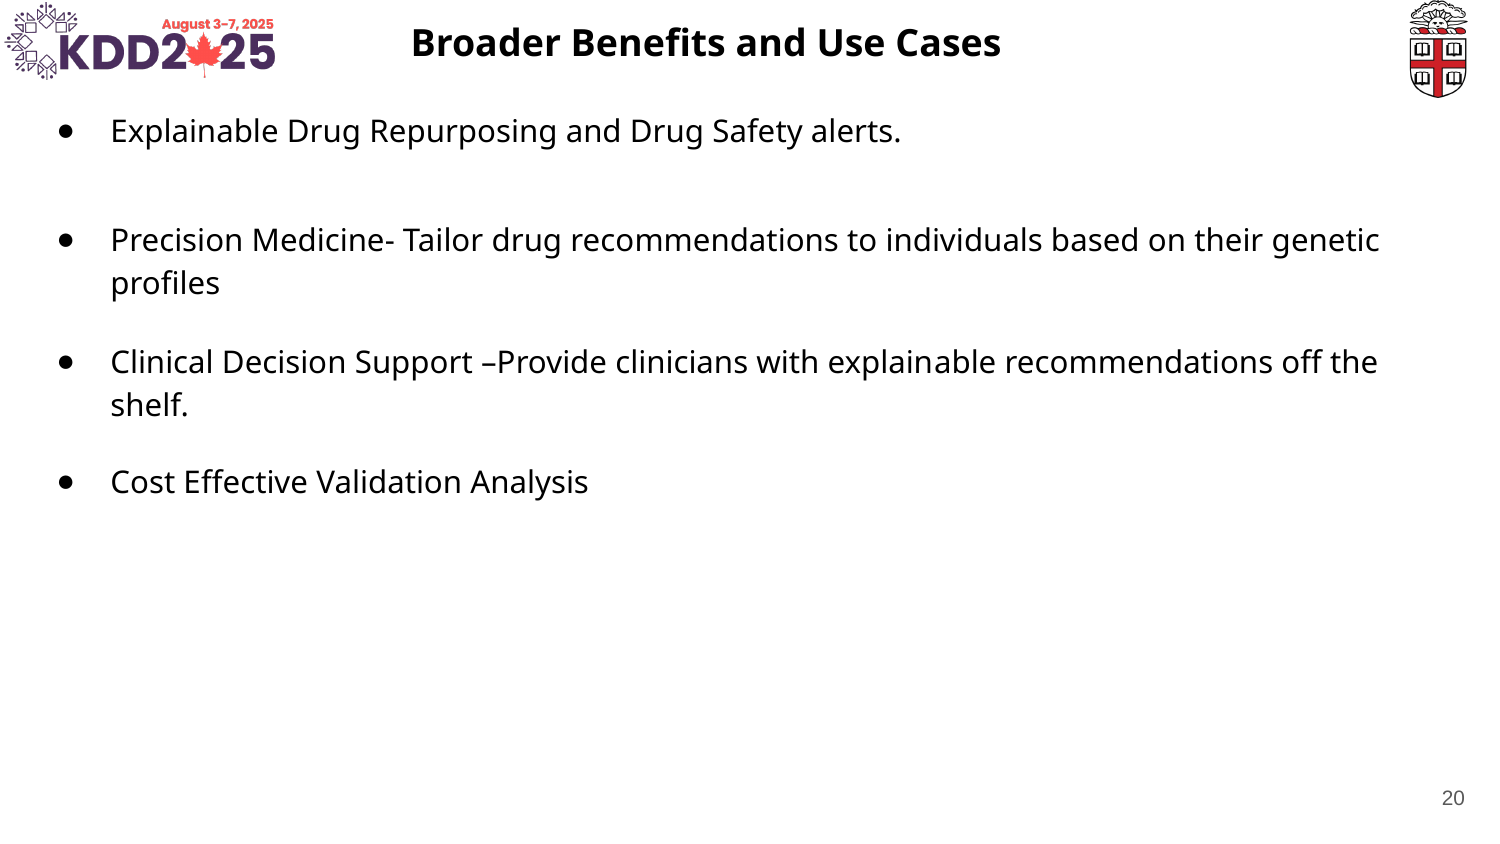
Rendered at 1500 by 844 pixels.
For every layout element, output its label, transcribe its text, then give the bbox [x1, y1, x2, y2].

slide_number 20 [1389, 764, 1480, 830]
list Cost Effective Validation Analysis [20, 441, 1440, 532]
picture [4, 2, 275, 80]
list Precision Medicine- Tailor drug recommendations to individuals based on their genetic profiles [20, 199, 1493, 316]
list Clinical Decision Support –Provide clinicians with explainable recommendations off the shelf. [20, 321, 1419, 397]
title Broader Benefits and Use Cases [7, 4, 1384, 99]
picture [1389, 0, 1488, 98]
list Explainable Drug Repurposing and Drug Safety alerts. [20, 90, 1493, 199]
